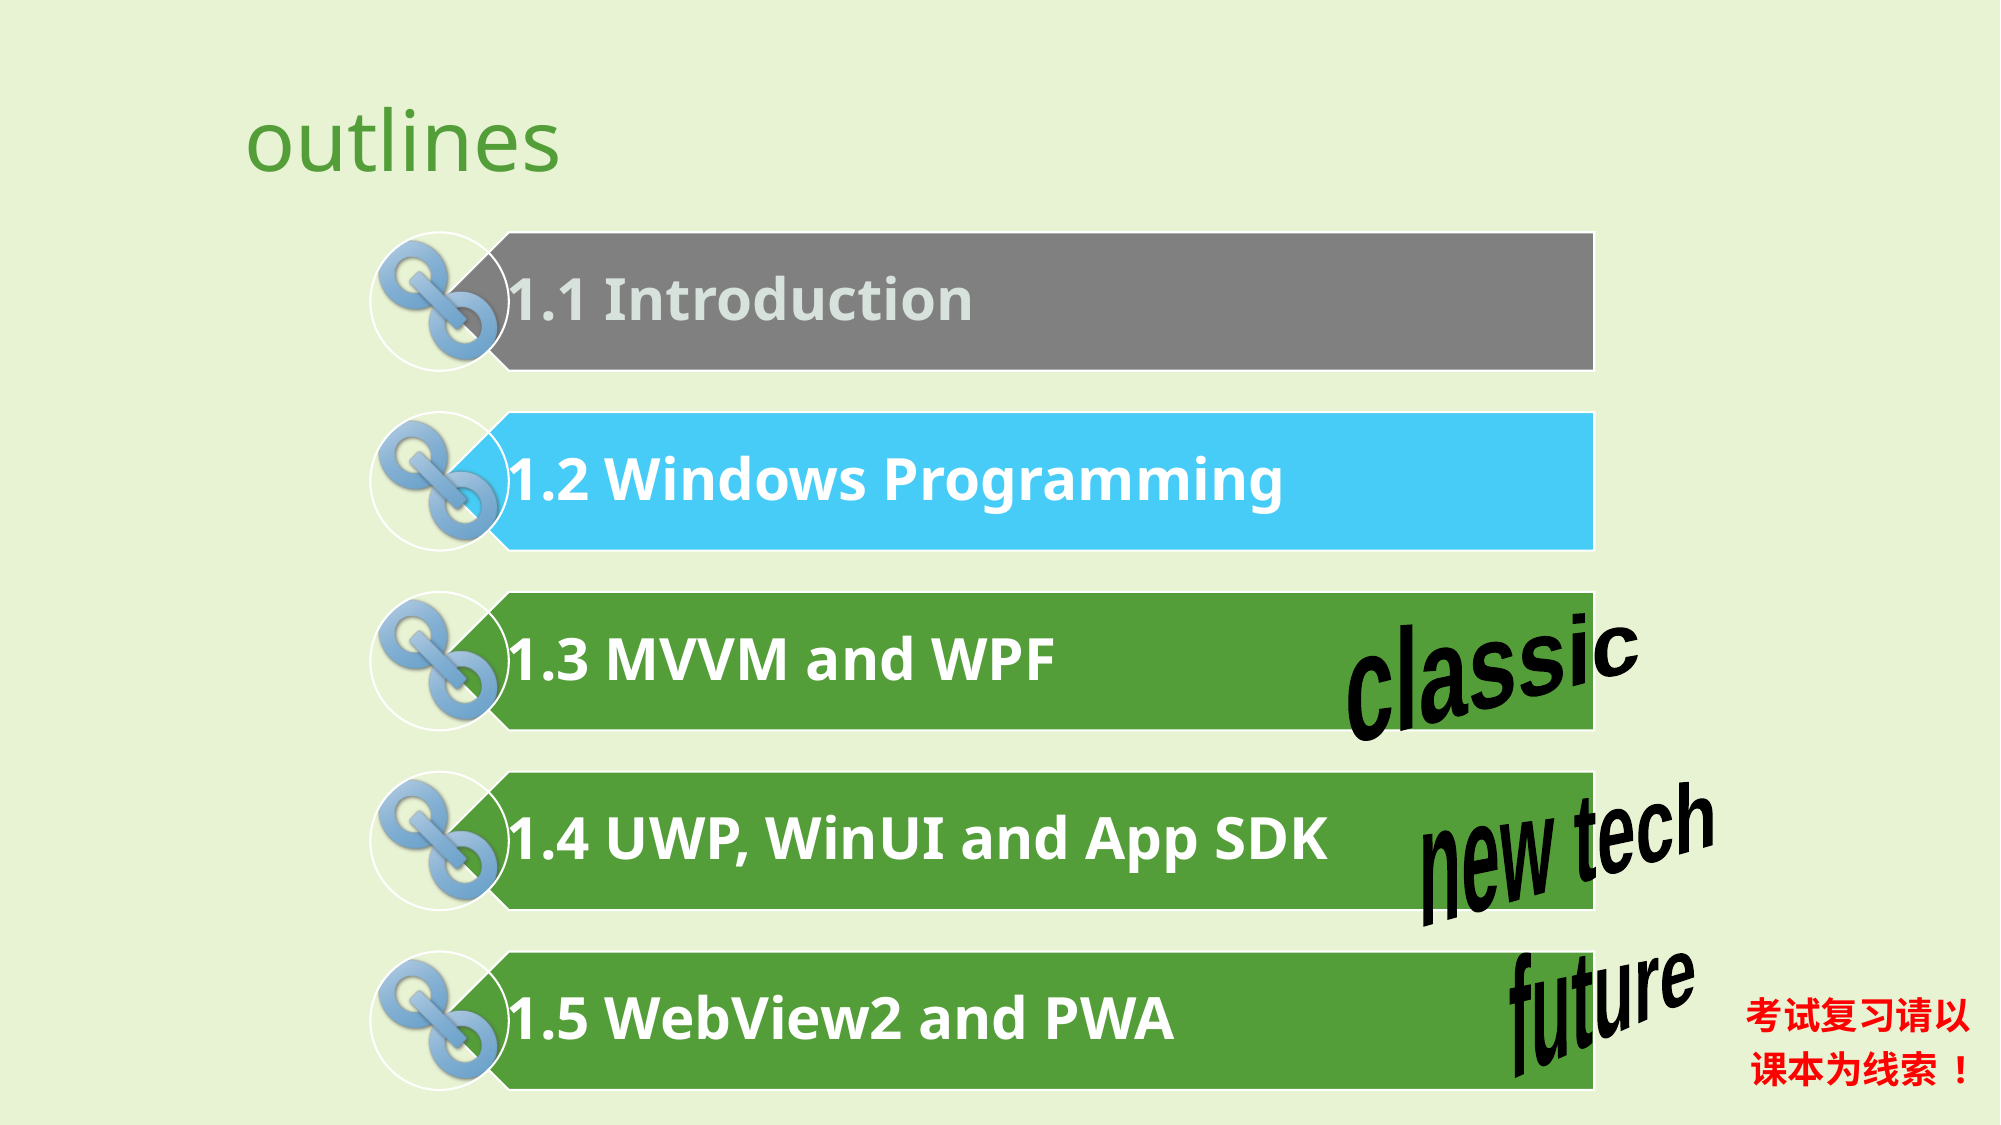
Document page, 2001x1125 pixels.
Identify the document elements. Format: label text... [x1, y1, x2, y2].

text_box 考试复习请以课本为线索 ! [1716, 975, 2000, 1099]
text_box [114, 232, 1851, 1091]
title outlines [0, 28, 577, 198]
